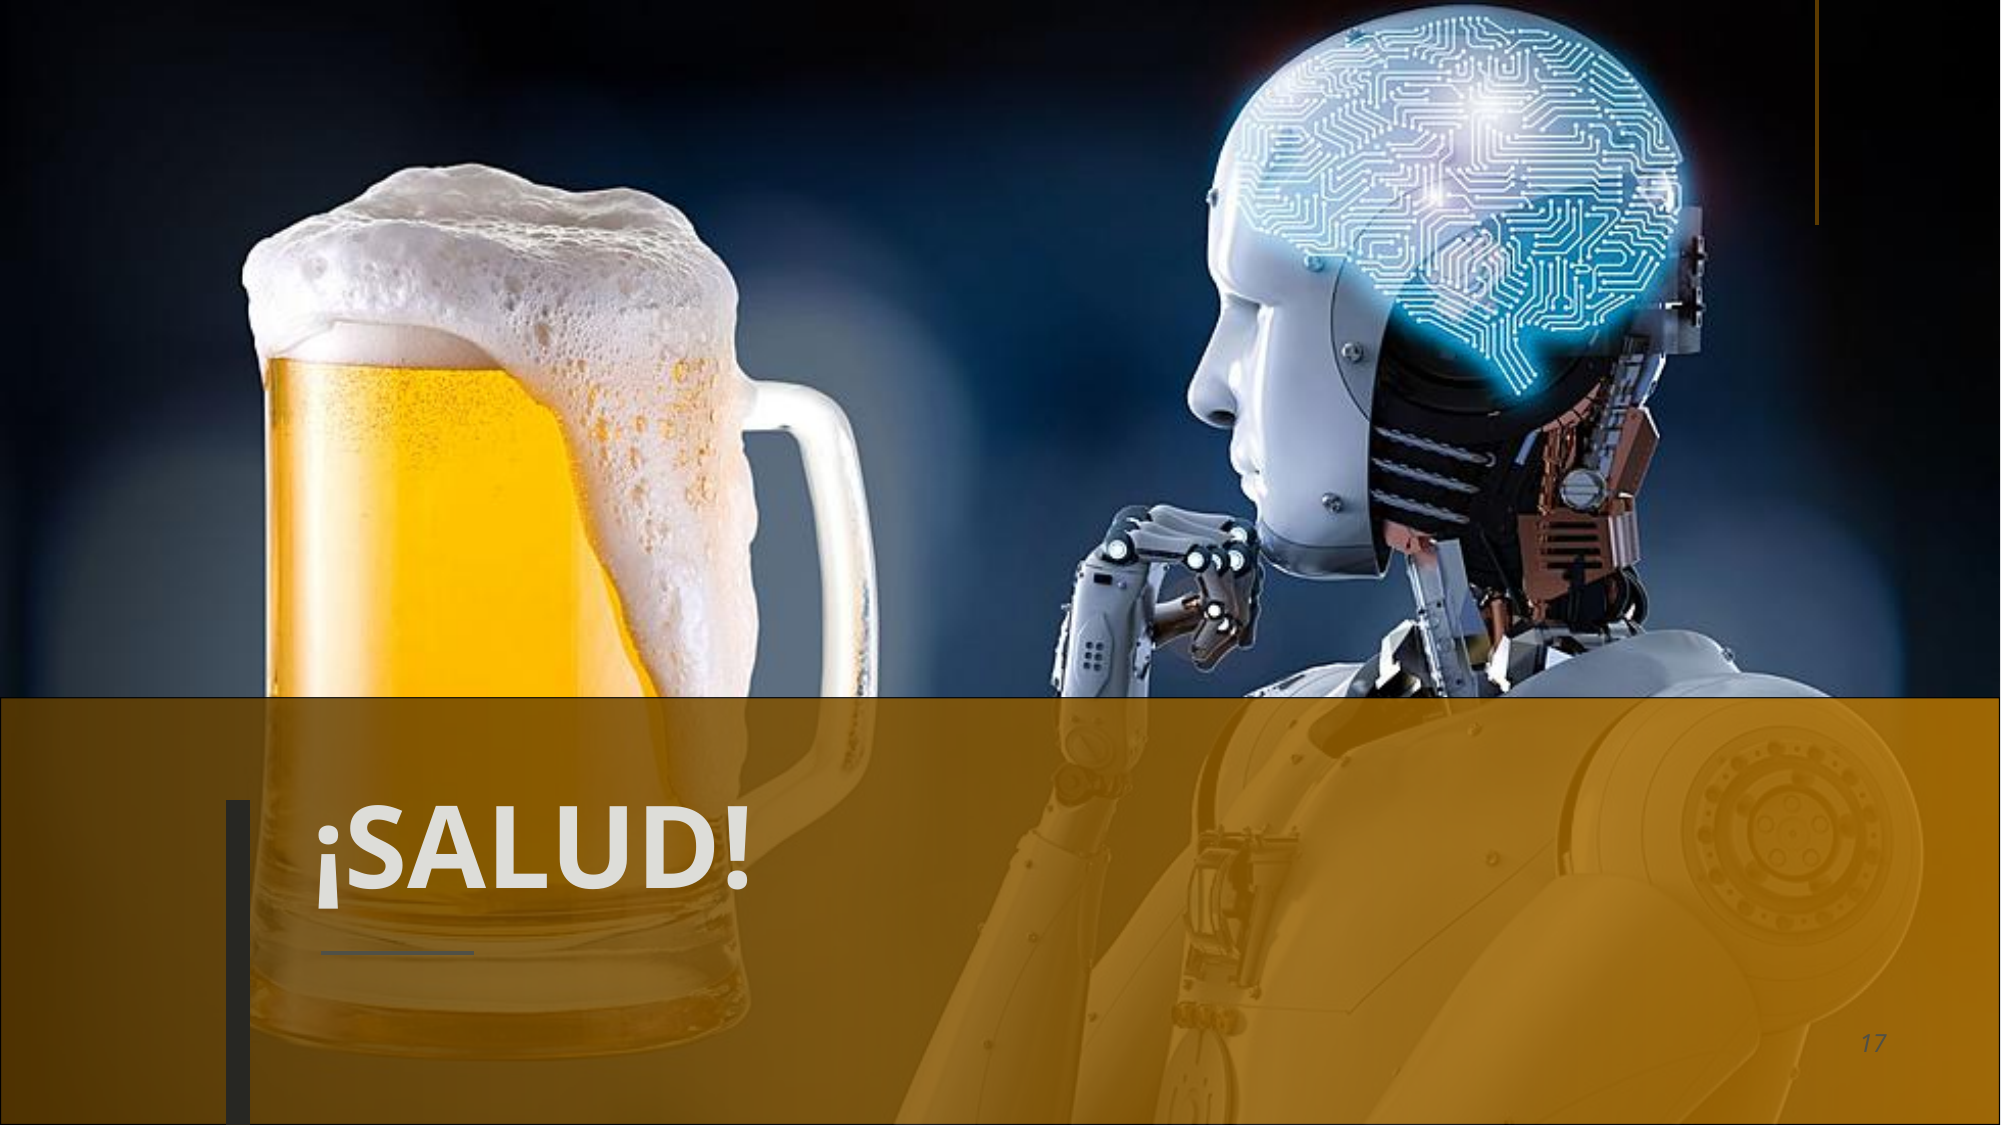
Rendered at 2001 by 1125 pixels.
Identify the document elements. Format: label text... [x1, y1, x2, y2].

title ¡SALUD! [297, 771, 1743, 922]
picture [0, 0, 2001, 1125]
slide_number 17 [1451, 1015, 1902, 1075]
